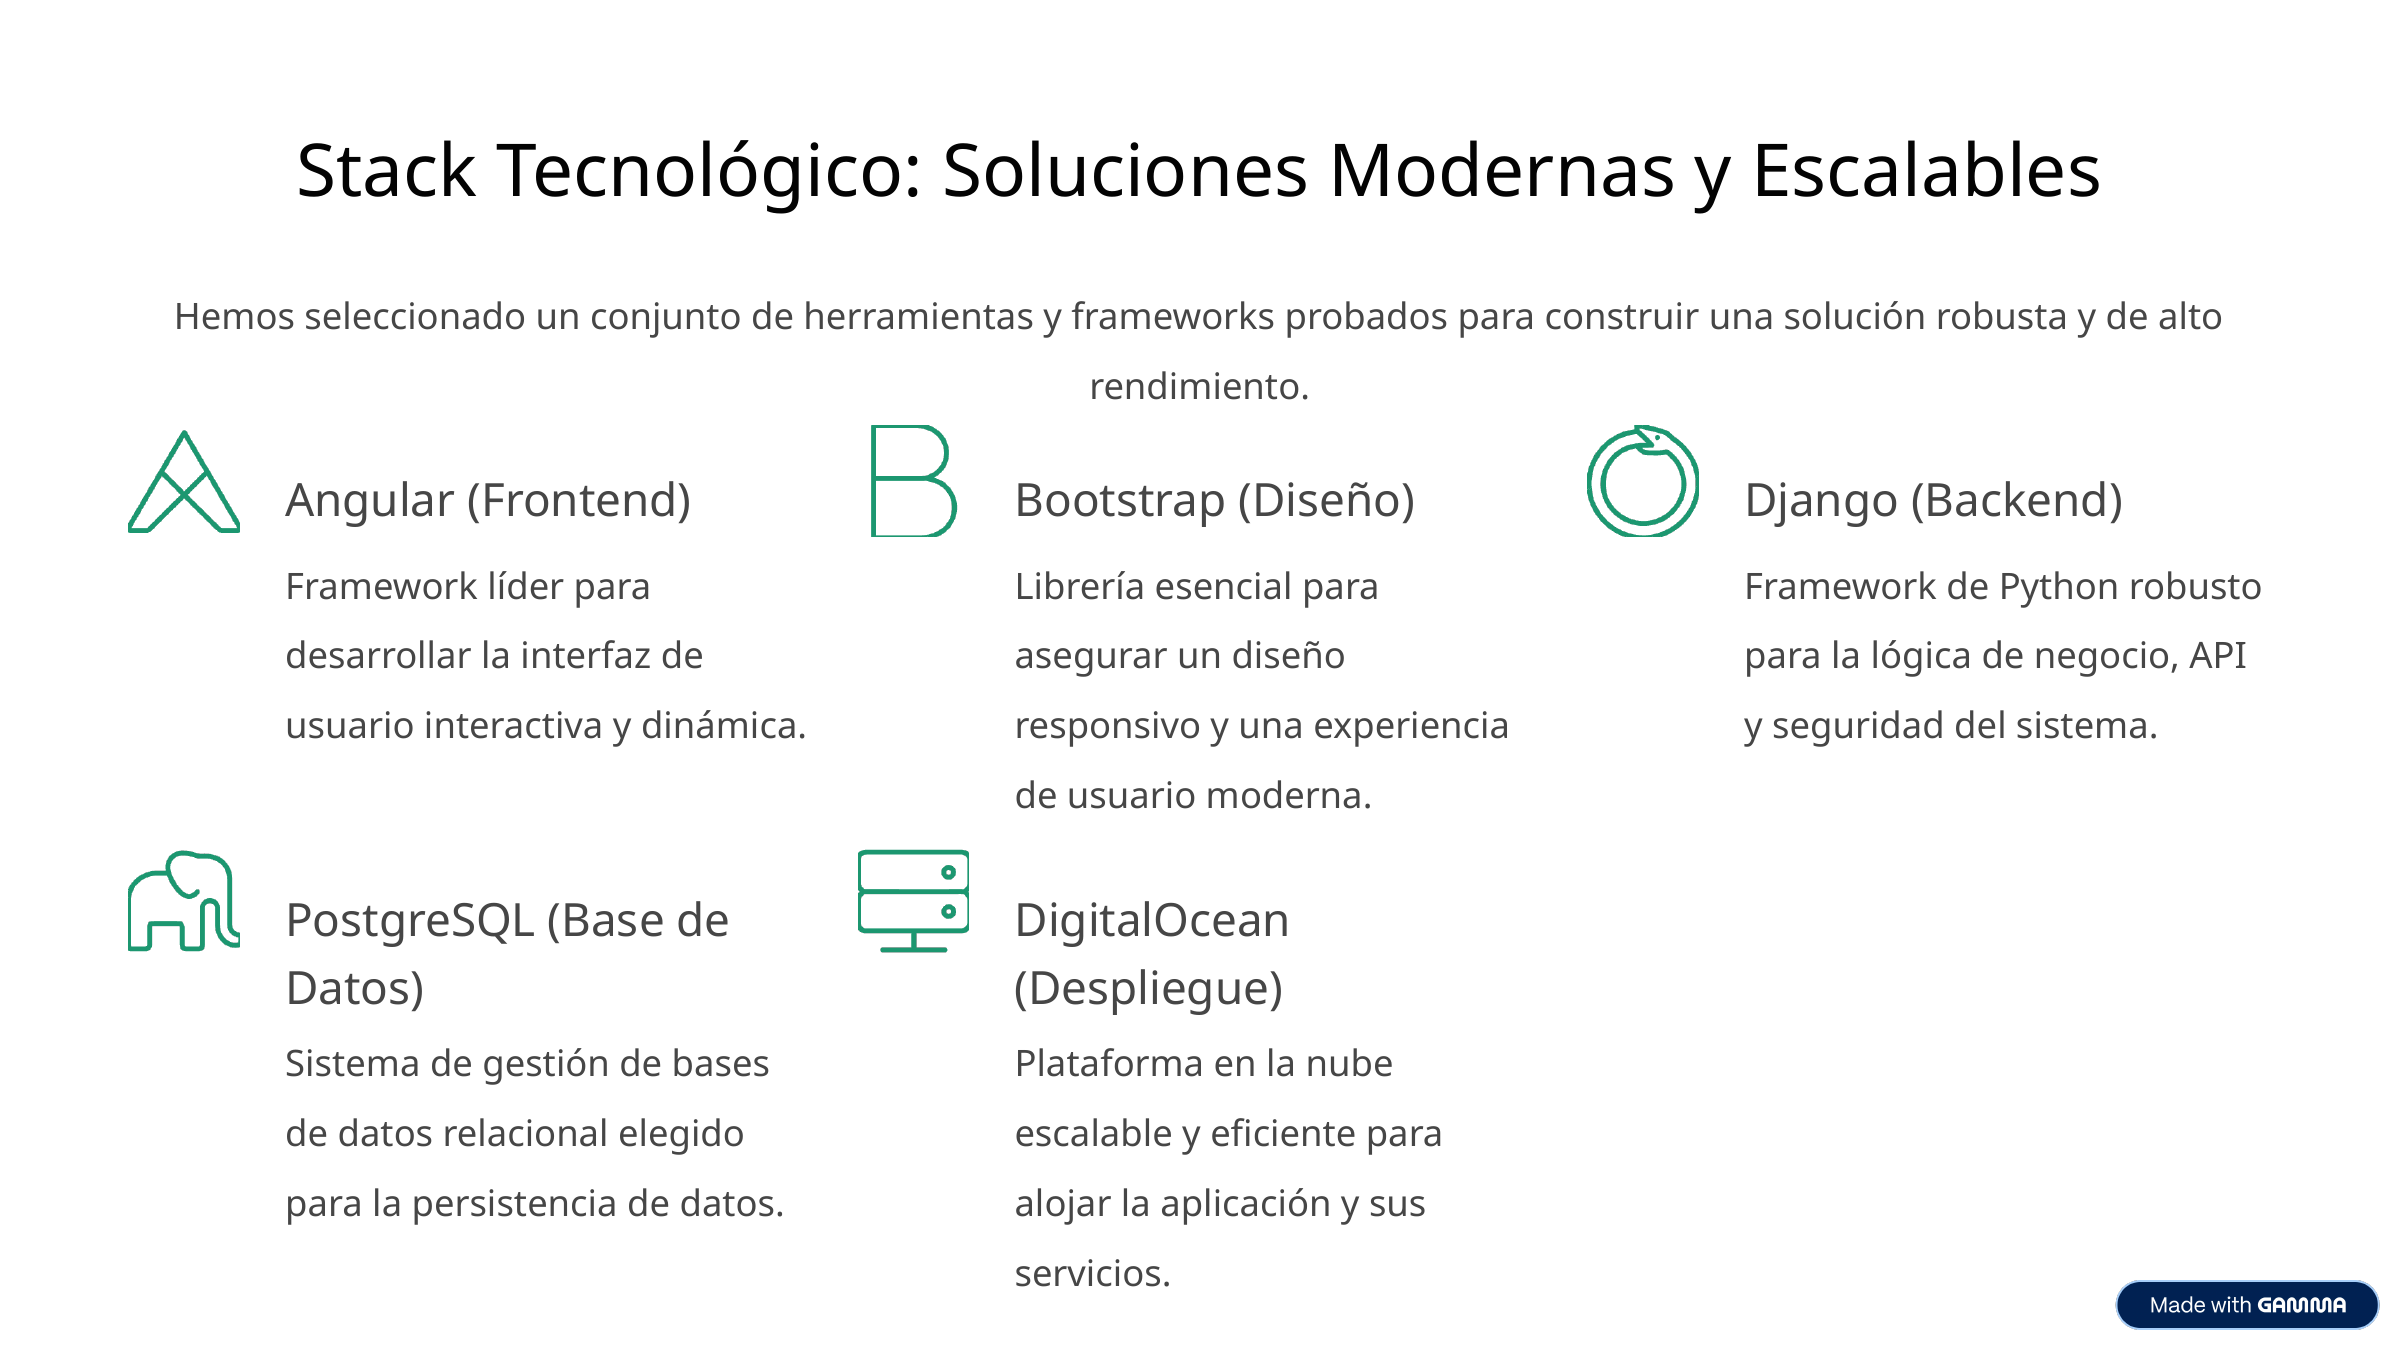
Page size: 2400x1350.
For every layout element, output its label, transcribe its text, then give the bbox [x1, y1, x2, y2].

text_box Plataforma en la nube escalable y eficiente para alojar la aplicación y sus servicios. [1014, 1013, 1542, 1250]
text_box Framework de Python robusto para la lógica de negocio, API y seguridad del sistema. [1744, 536, 2272, 772]
text_box Hemos seleccionado un conjunto de herramientas y frameworks probados para construir una solución robusta y de alto rendimiento. [128, 266, 2272, 385]
text_box Django (Backend) [1744, 456, 2205, 515]
picture [857, 425, 969, 537]
picture [1587, 425, 1699, 537]
text_box PostgreSQL (Base de Datos) [285, 876, 813, 992]
text_box Librería esencial para asegurar un diseño responsivo y una experiencia de usuario moderna. [1014, 536, 1542, 772]
picture [2106, 1271, 2389, 1339]
picture [128, 845, 240, 957]
text_box Angular (Frontend) [285, 456, 746, 515]
picture [128, 425, 240, 537]
text_box Bootstrap (Diseño) [1014, 456, 1475, 515]
text_box Sistema de gestión de bases de datos relacional elegido para la persistencia de datos. [285, 1013, 813, 1191]
text_box Stack Tecnológico: Soluciones Modernas y Escalables [252, 101, 2148, 194]
text_box Framework líder para desarrollar la interfaz de usuario interactiva y dinámica. [285, 536, 813, 772]
text_box DigitalOcean (Despliegue) [1014, 876, 1542, 992]
picture [857, 845, 969, 957]
